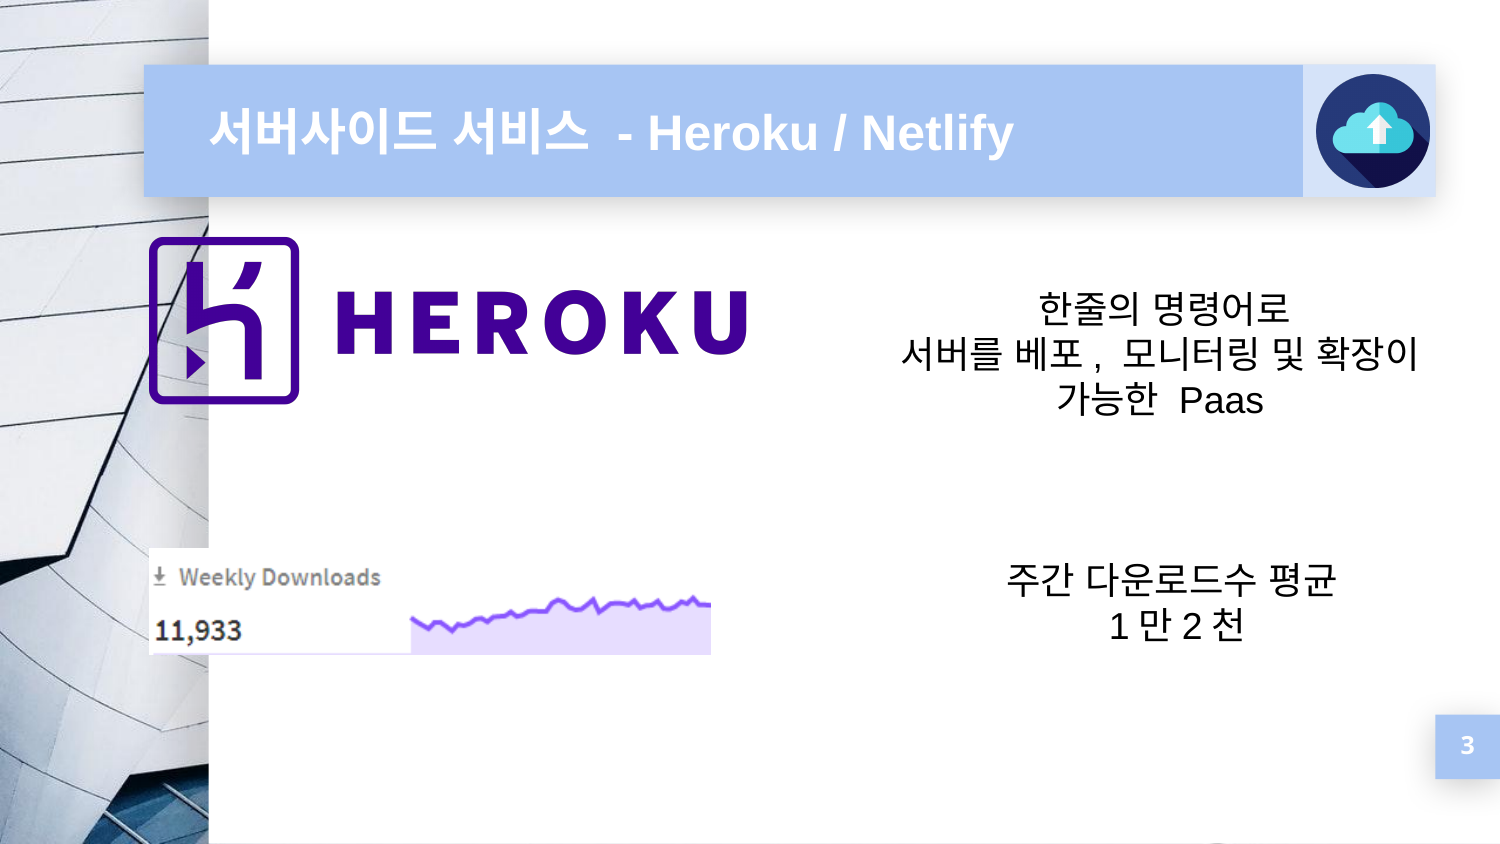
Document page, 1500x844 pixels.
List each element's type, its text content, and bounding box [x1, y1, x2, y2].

text_box 한줄의 명령어로 서버를 베포, 모니터링 및 확장이 가능한 Paas [869, 278, 1451, 429]
title 서버사이드 서비스 - Heroku / Netlify [193, 64, 1300, 197]
text_box 주간 다운로드수 평균 1만2천 [887, 549, 1468, 655]
picture [1316, 74, 1430, 188]
slide_number 3 [1435, 714, 1500, 780]
picture [0, 0, 747, 844]
